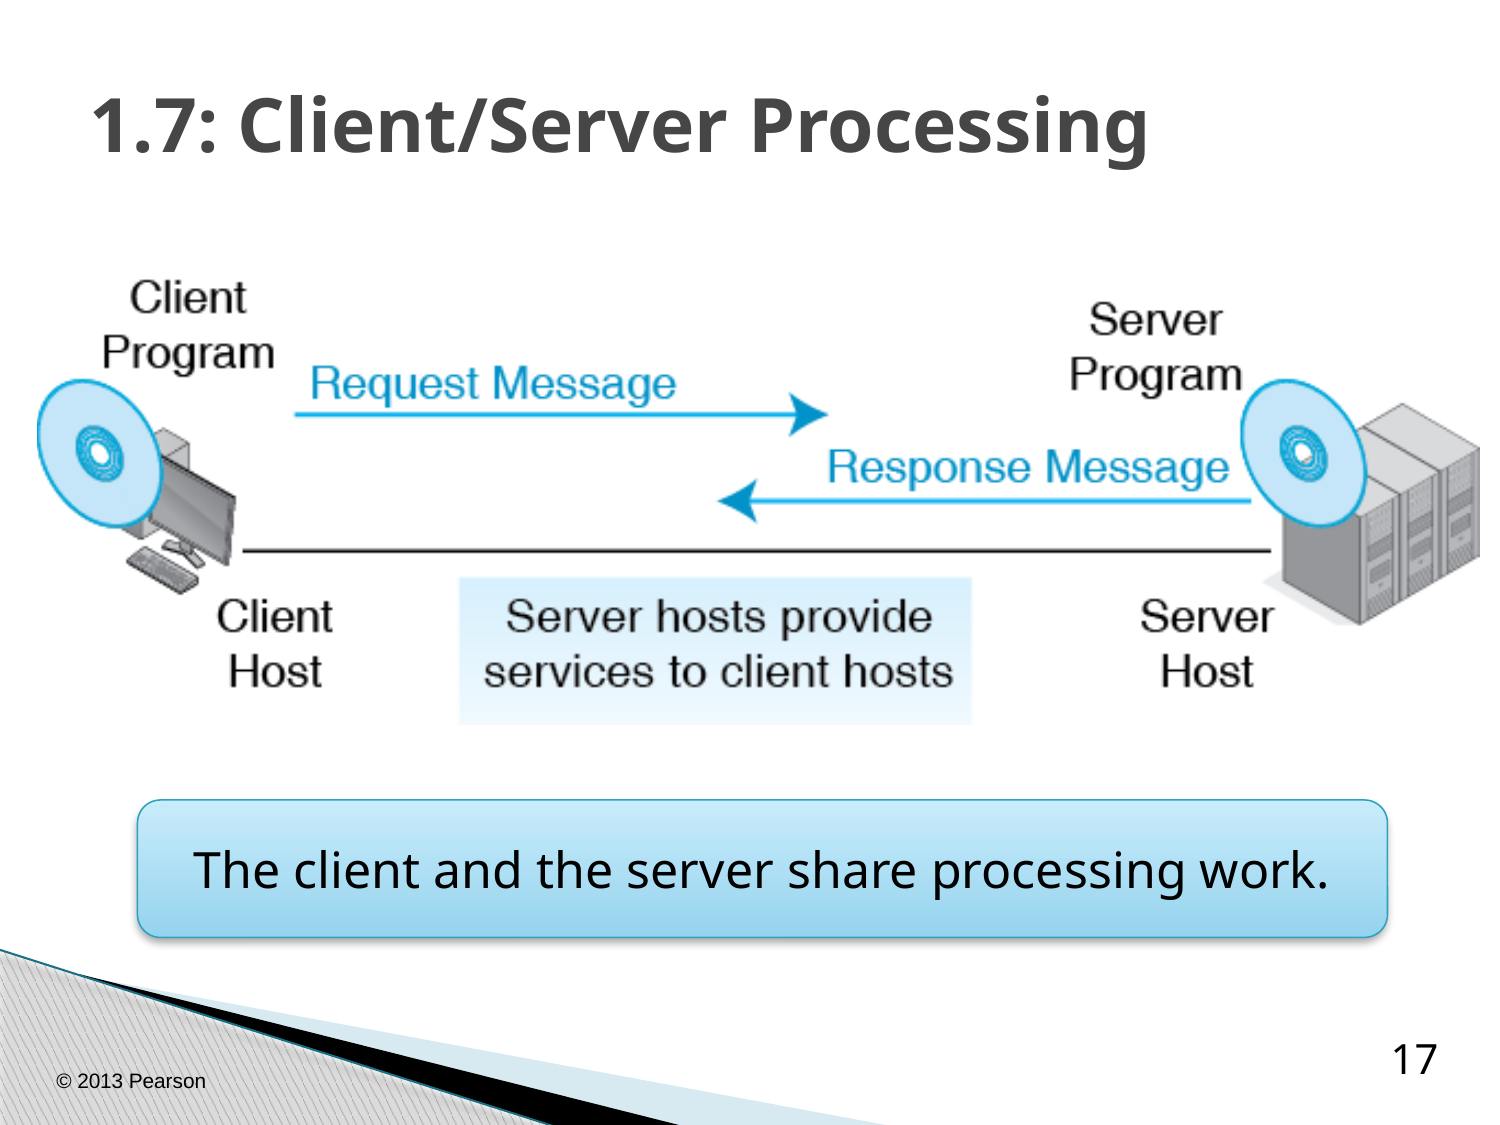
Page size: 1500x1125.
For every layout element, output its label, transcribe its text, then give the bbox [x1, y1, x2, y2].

text_box The client and the server share processing work. [136, 799, 1389, 939]
slide_number 17 [1312, 1037, 1454, 1098]
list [37, 274, 1480, 725]
title 1.7: Client/Server Processing [75, 45, 1425, 200]
footer © 2013 Pearson [24, 1040, 238, 1100]
